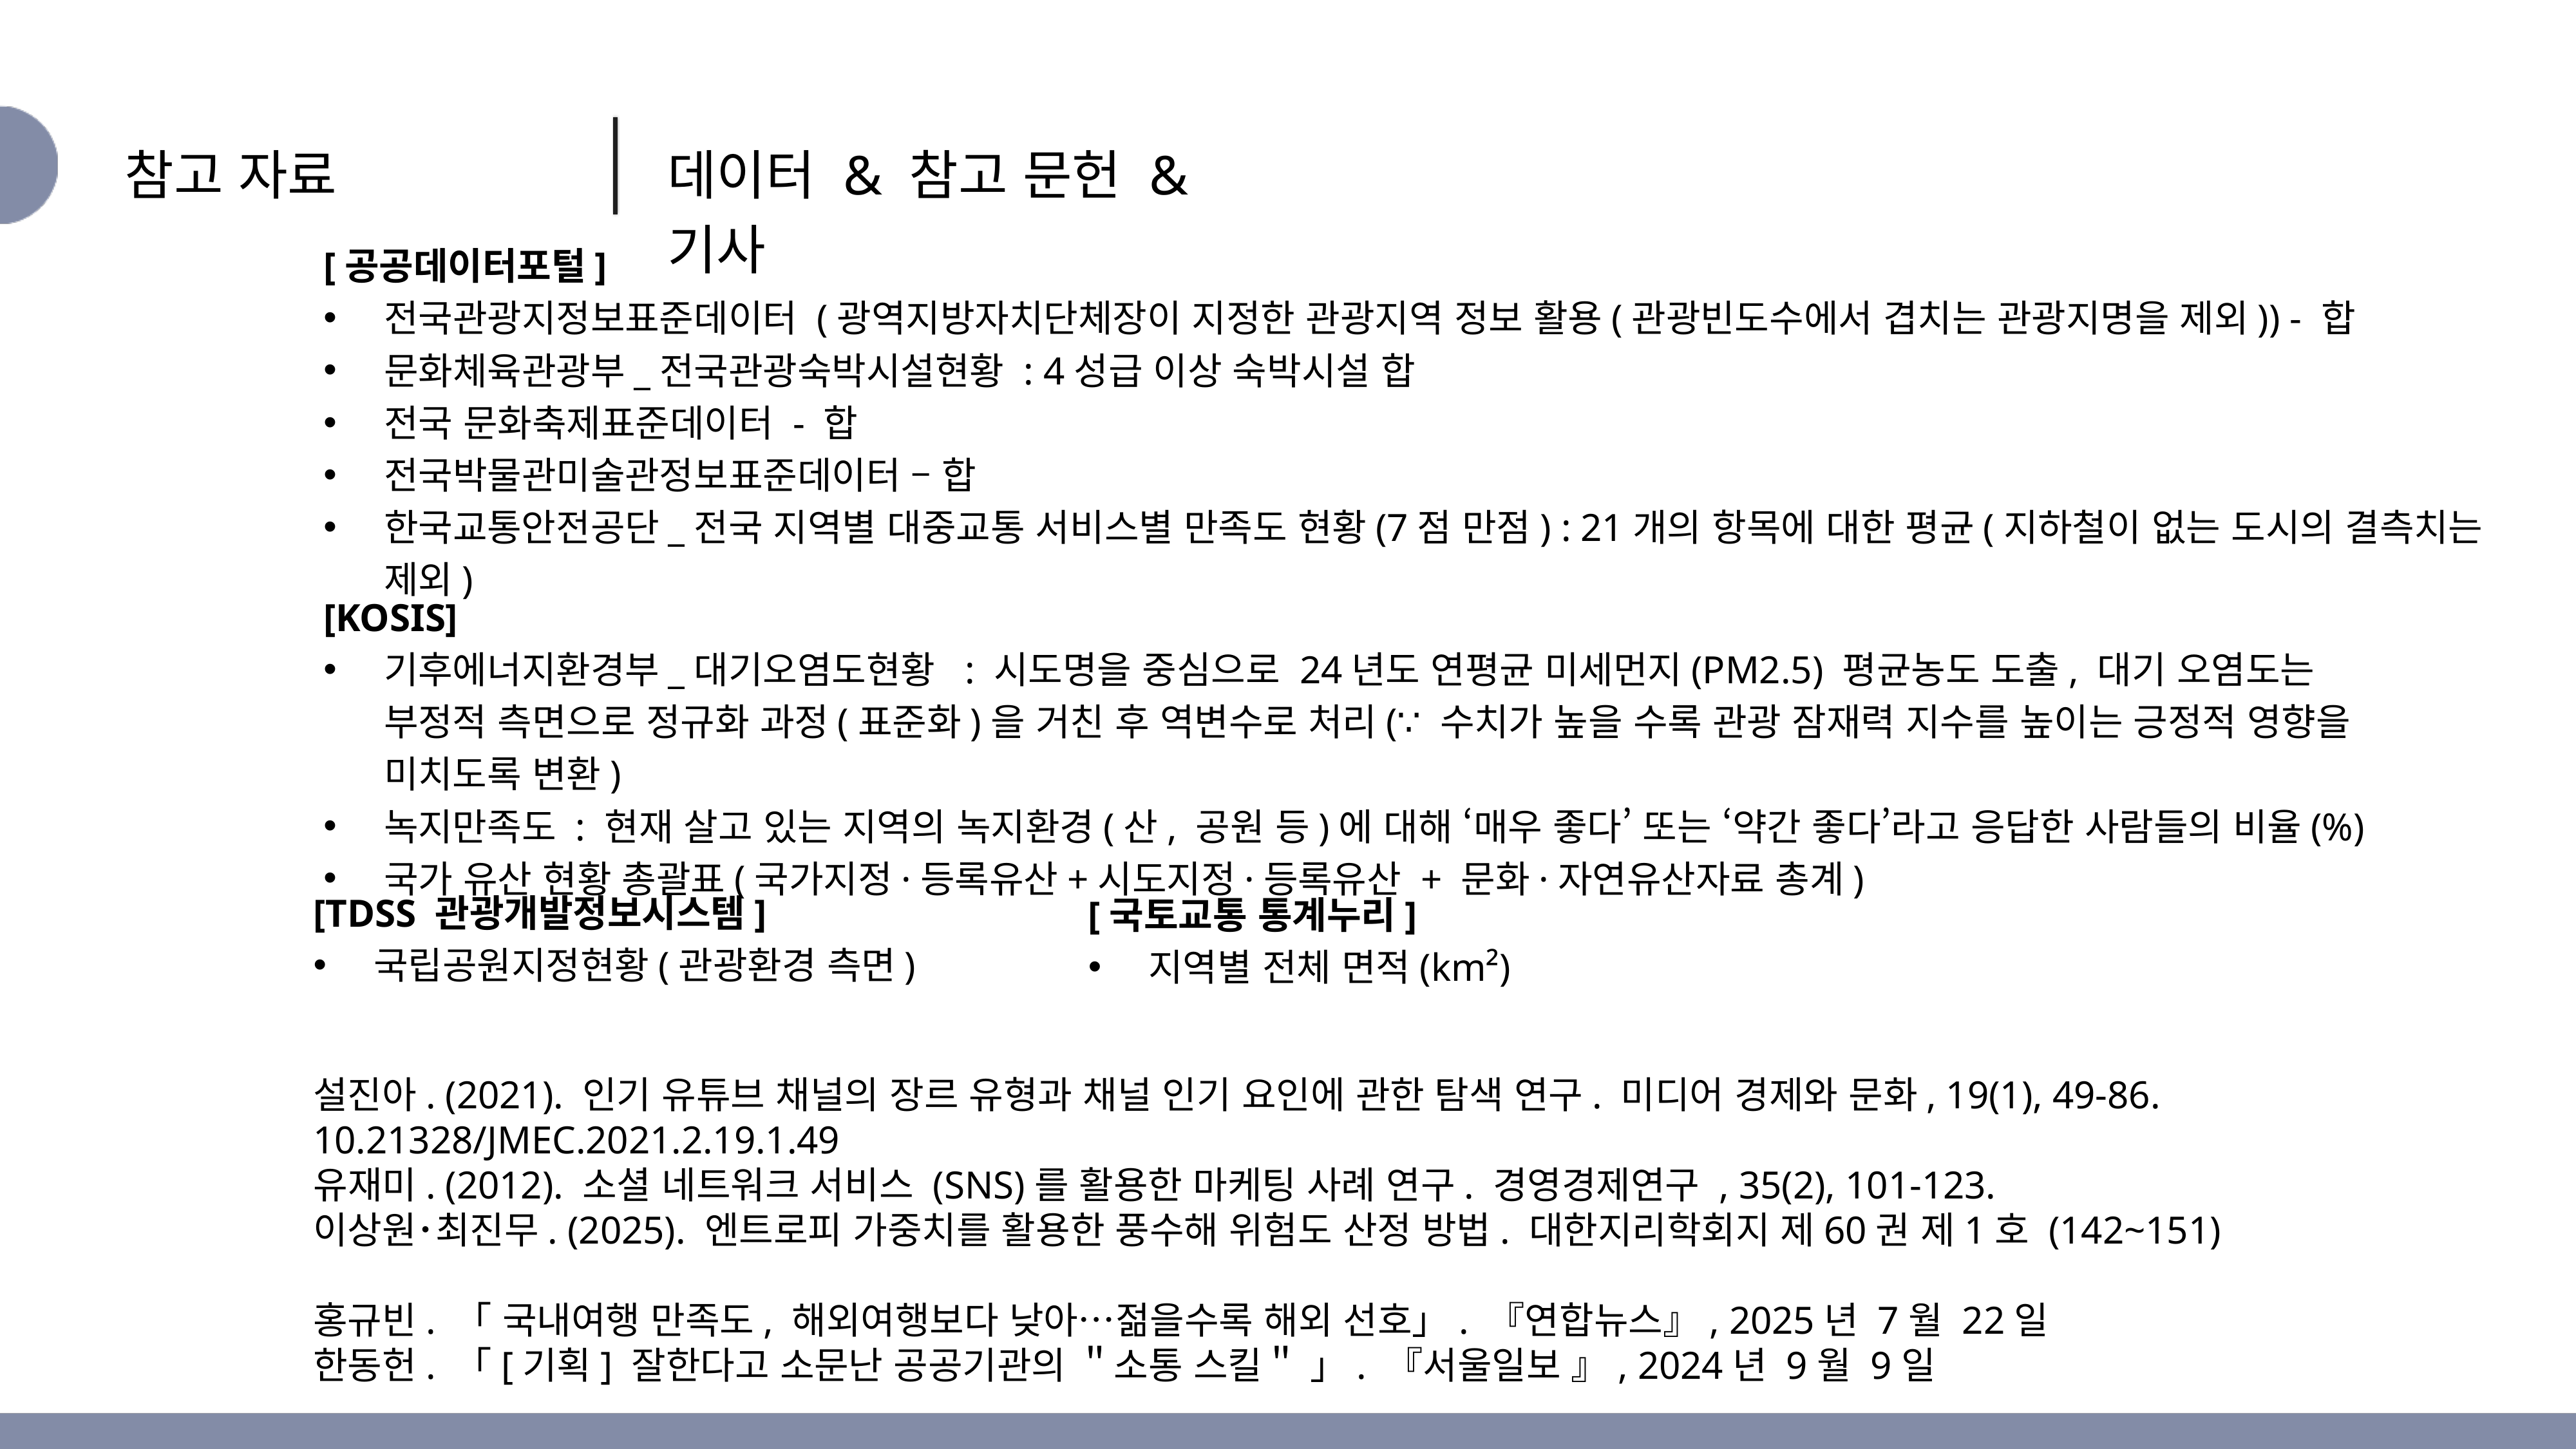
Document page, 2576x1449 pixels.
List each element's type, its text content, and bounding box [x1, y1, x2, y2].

text_box 설진아. (2021). 인기 유튜브 채널의 장르 유형과 채널 인기 요인에 관한 탐색 연구. 미디어 경제와 문화, 19(1), 49-86. 10.21328/JMEC.2021.2.19.1.49 유재미. (2012). 소셜 네트워크 서비스 (SNS)를 활용한 마케팅 사례 연구. 경영경제연구 , 35(2), 101-123. 이상원･최진무. (2025). 엔트로피 가중치를 활용한 풍수해 위험도 산정 방법. 대한지리학회지 제60권 제1호 (142~151) 홍규빈. 「 국내여행 만족도, 해외여행보다 낮아…젊을수록 해외 선호」. 『연합뉴스』, 2025년 7월 22일 한동헌. 「[기획] 잘한다고 소문난 공공기관의 ＂소통 스킬＂ 」. 『서울일보 』, 2024년 9월 9일 [303, 1066, 2329, 1392]
text_box [TDSS 관광개발정보시스템] 국립공원지정현황(관광환경 측면) [303, 877, 1286, 1012]
picture [0, 1412, 2576, 1449]
text_box 참고 자료 [115, 126, 551, 202]
picture [0, 104, 61, 227]
text_box [국토교통 통계누리] 지역별 전체 면적(km²) [1078, 879, 2061, 1011]
text_box 데이터 & 참고 문헌 & 기사 [658, 126, 1200, 205]
text_box [공공데이터포털] 전국관광지정보표준데이터 (광역지방자치단체장이 지정한 관광지역 정보 활용(관광빈도수에서 겹치는 관광지명을 제외)) - 합 문화체육관광부_전국관광숙박시설현황 : 4성급 이상 숙박시설 합 전국 문화축제표준데이터 - 합 전국박물관미술관정보표준데이터 – 합 한국교통안전공단_전국 지역별 대중교통 서비스별 만족도 현황(7점 만점) : 21개의 항목에 대한 평균(지하철이 없는 도시의 결측치는 제외) [314, 230, 2536, 547]
picture [612, 113, 619, 220]
text_box [KOSIS] 기후에너지환경부_대기오염도현황 : 시도명을 중심으로 24년도 연평균 미세먼지(PM2.5) 평균농도 도출, 대기 오염도는 부정적 측면으로 정규화 과정(표준화)을 거친 후 역변수로 처리(∵ 수치가 높을 수록 관광 잠재력 지수를 높이는 긍정적 영향을 미치도록 변환) 녹지만족도 : 현재 살고 있는 지역의 녹지환경(산, 공원 등)에 대해 ‘매우 좋다’ 또는 ‘약간 좋다’라고 응답한 사람들의 비율(%) 국가 유산 현황 총괄표(국가지정·등록유산+시도지정·등록유산 + 문화·자연유산자료 총계) [314, 582, 2407, 1063]
